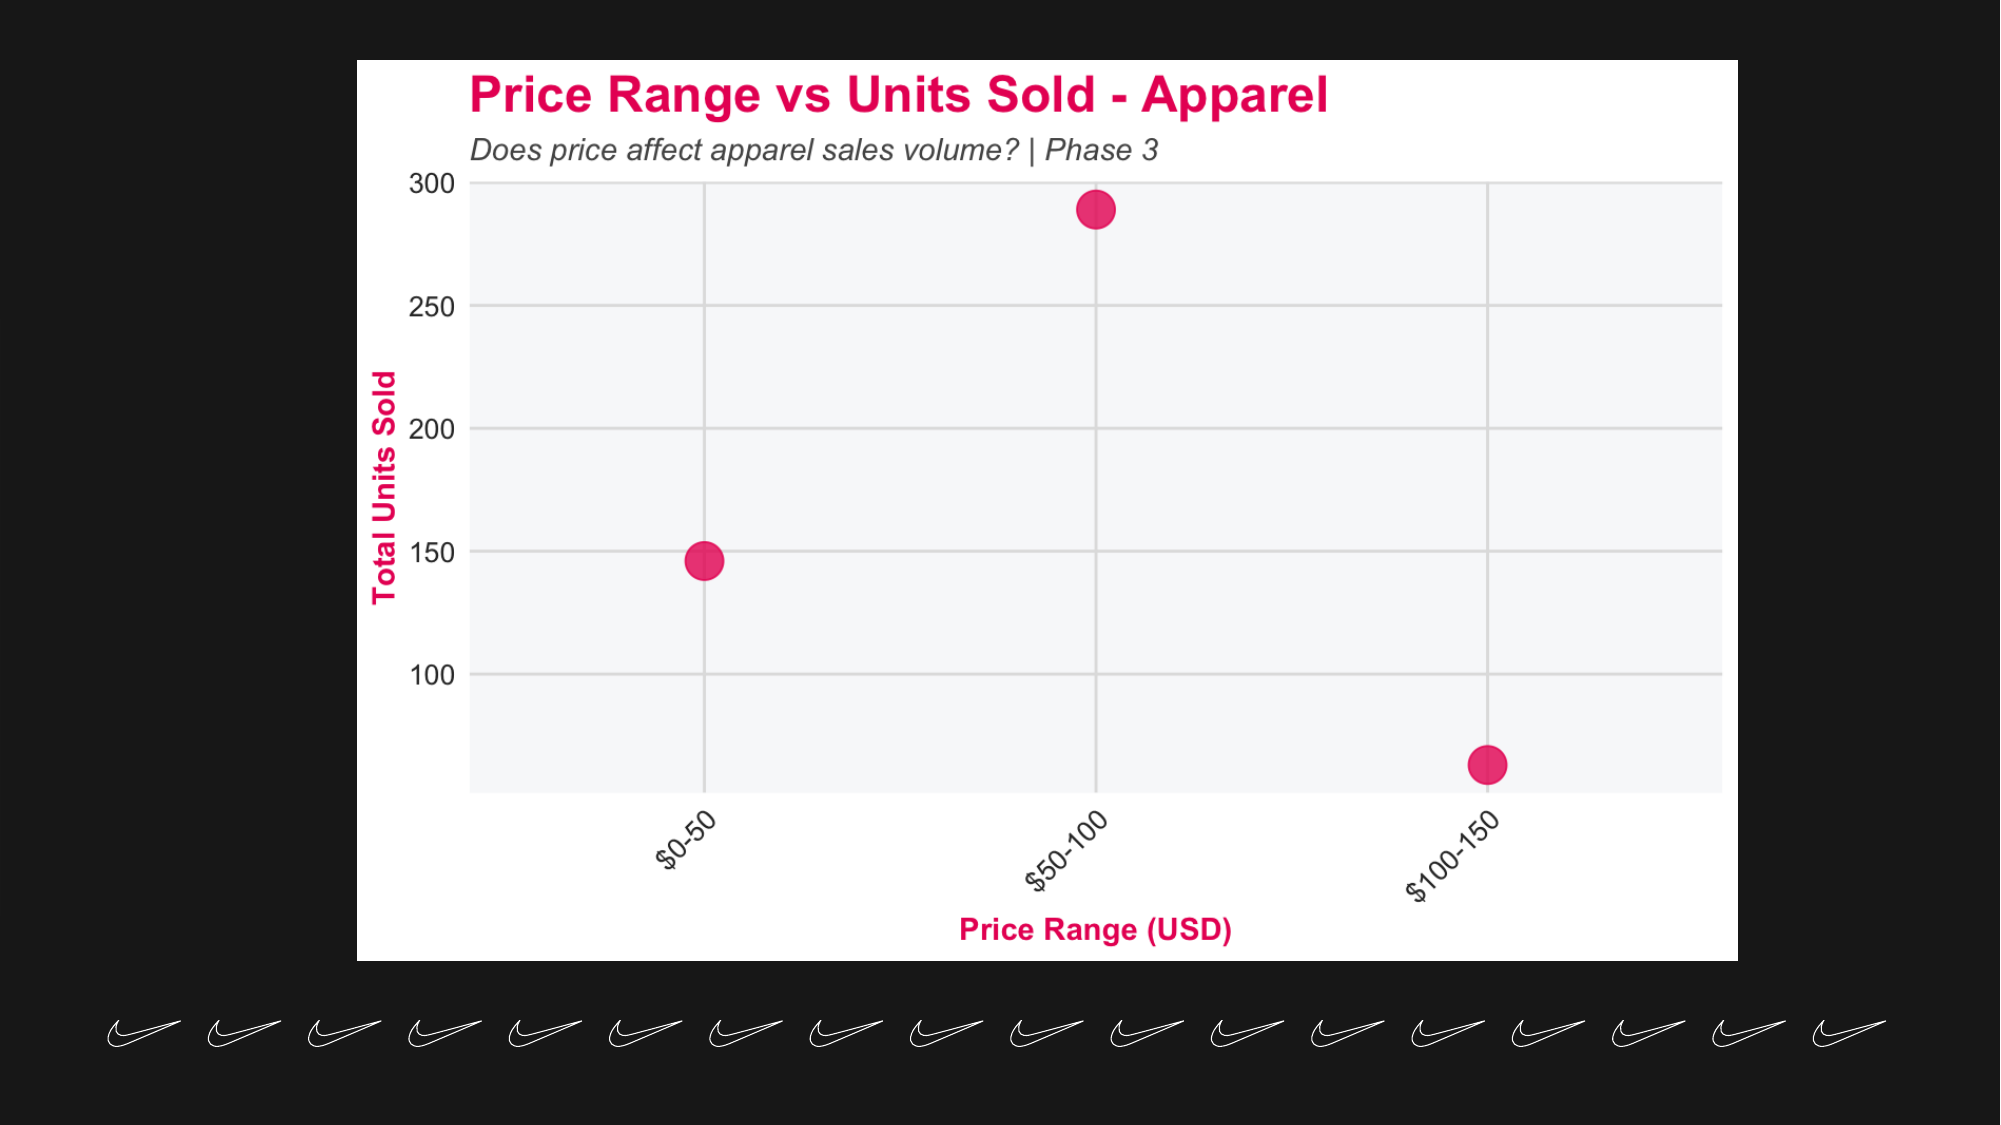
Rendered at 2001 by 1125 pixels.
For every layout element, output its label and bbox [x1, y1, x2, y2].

text_box [108, 1020, 1886, 1047]
picture [357, 0, 1738, 961]
